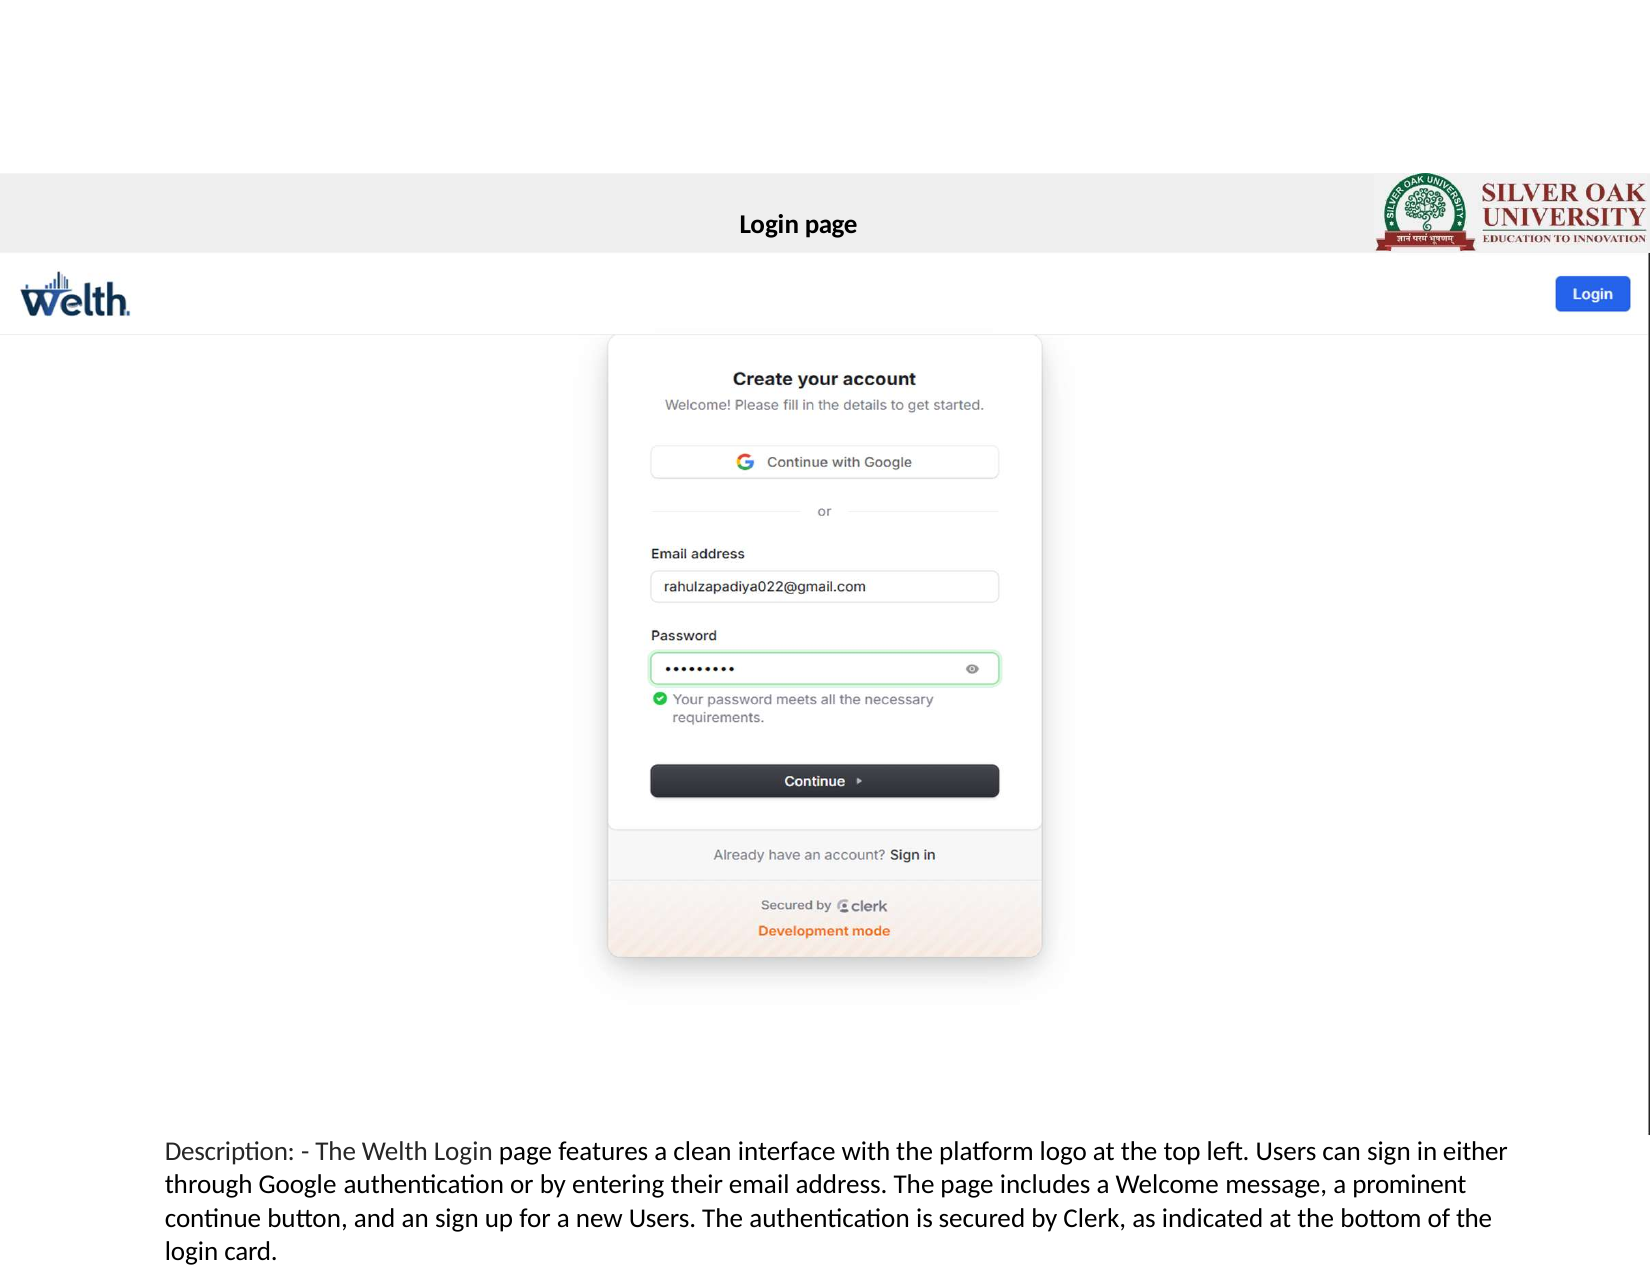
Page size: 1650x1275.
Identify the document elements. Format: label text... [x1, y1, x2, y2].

picture [0, 173, 1650, 1136]
text_box Login page [737, 204, 861, 239]
text_box Description: - The Welth Login page features a clean interface with the platform logo at the top left. Users can sign in either through Google authentication or by entering their email address. The page includes a Welcome message, a prominent continue button, and an sign up for a new Users. The authentication is secured by Clerk, as indicated at the bottom of the login card. [162, 1142, 1526, 1266]
